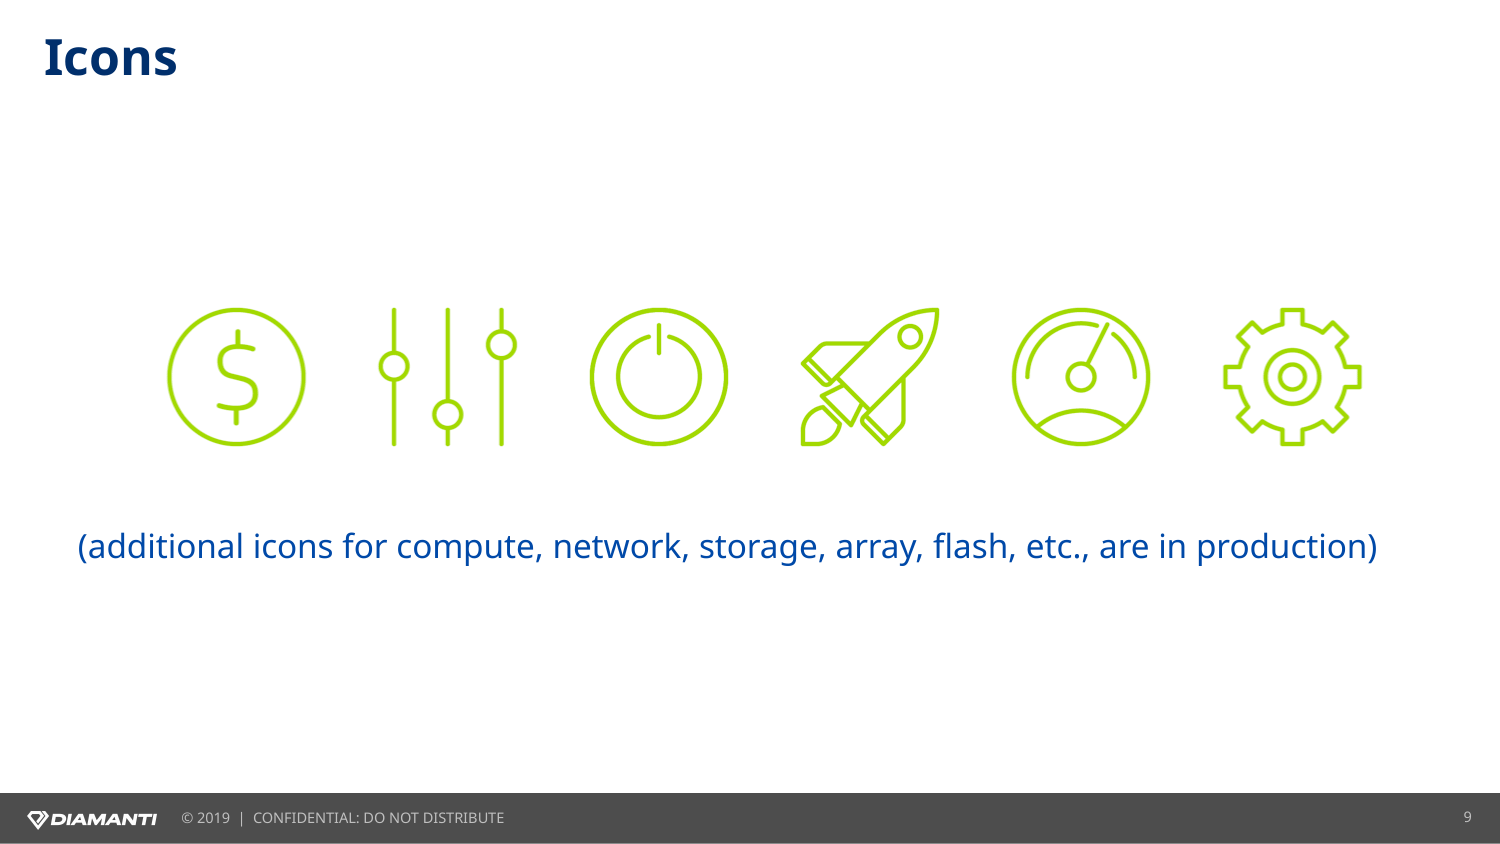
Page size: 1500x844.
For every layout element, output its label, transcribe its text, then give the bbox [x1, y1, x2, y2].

picture [161, 301, 312, 452]
text_box (additional icons for compute, network, storage, array, flash, etc., are in production) [63, 517, 1395, 573]
picture [1217, 301, 1368, 452]
picture [27, 811, 157, 830]
picture [583, 301, 734, 452]
picture [1006, 301, 1157, 452]
picture [372, 301, 523, 452]
title Icons [29, 22, 1395, 96]
picture [794, 301, 946, 452]
